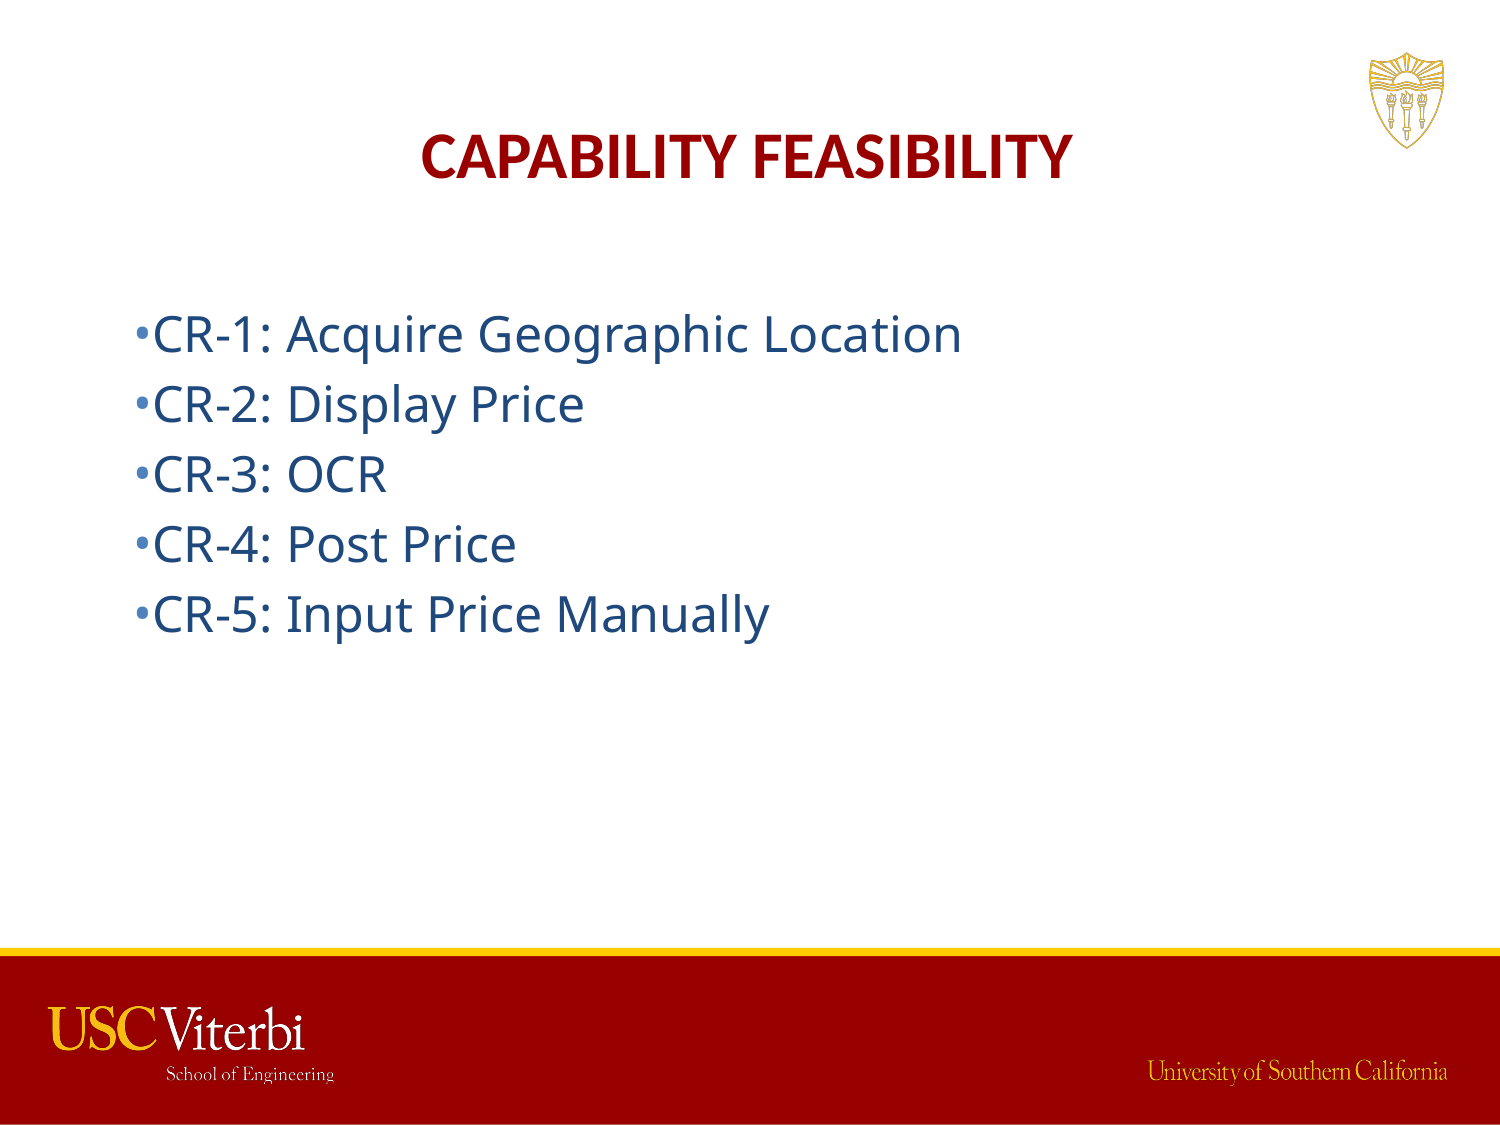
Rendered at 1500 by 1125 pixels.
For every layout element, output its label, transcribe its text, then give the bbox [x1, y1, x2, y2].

list CR-1: Acquire Geographic Location CR-2: Display Price CR-3: OCR CR-4: Post Price CR-5: Input Price Manually [75, 287, 1425, 1005]
picture [1147, 1059, 1447, 1086]
picture [1345, 38, 1468, 162]
title Capability Feasibility [69, 66, 1426, 238]
picture [47, 1006, 334, 1084]
